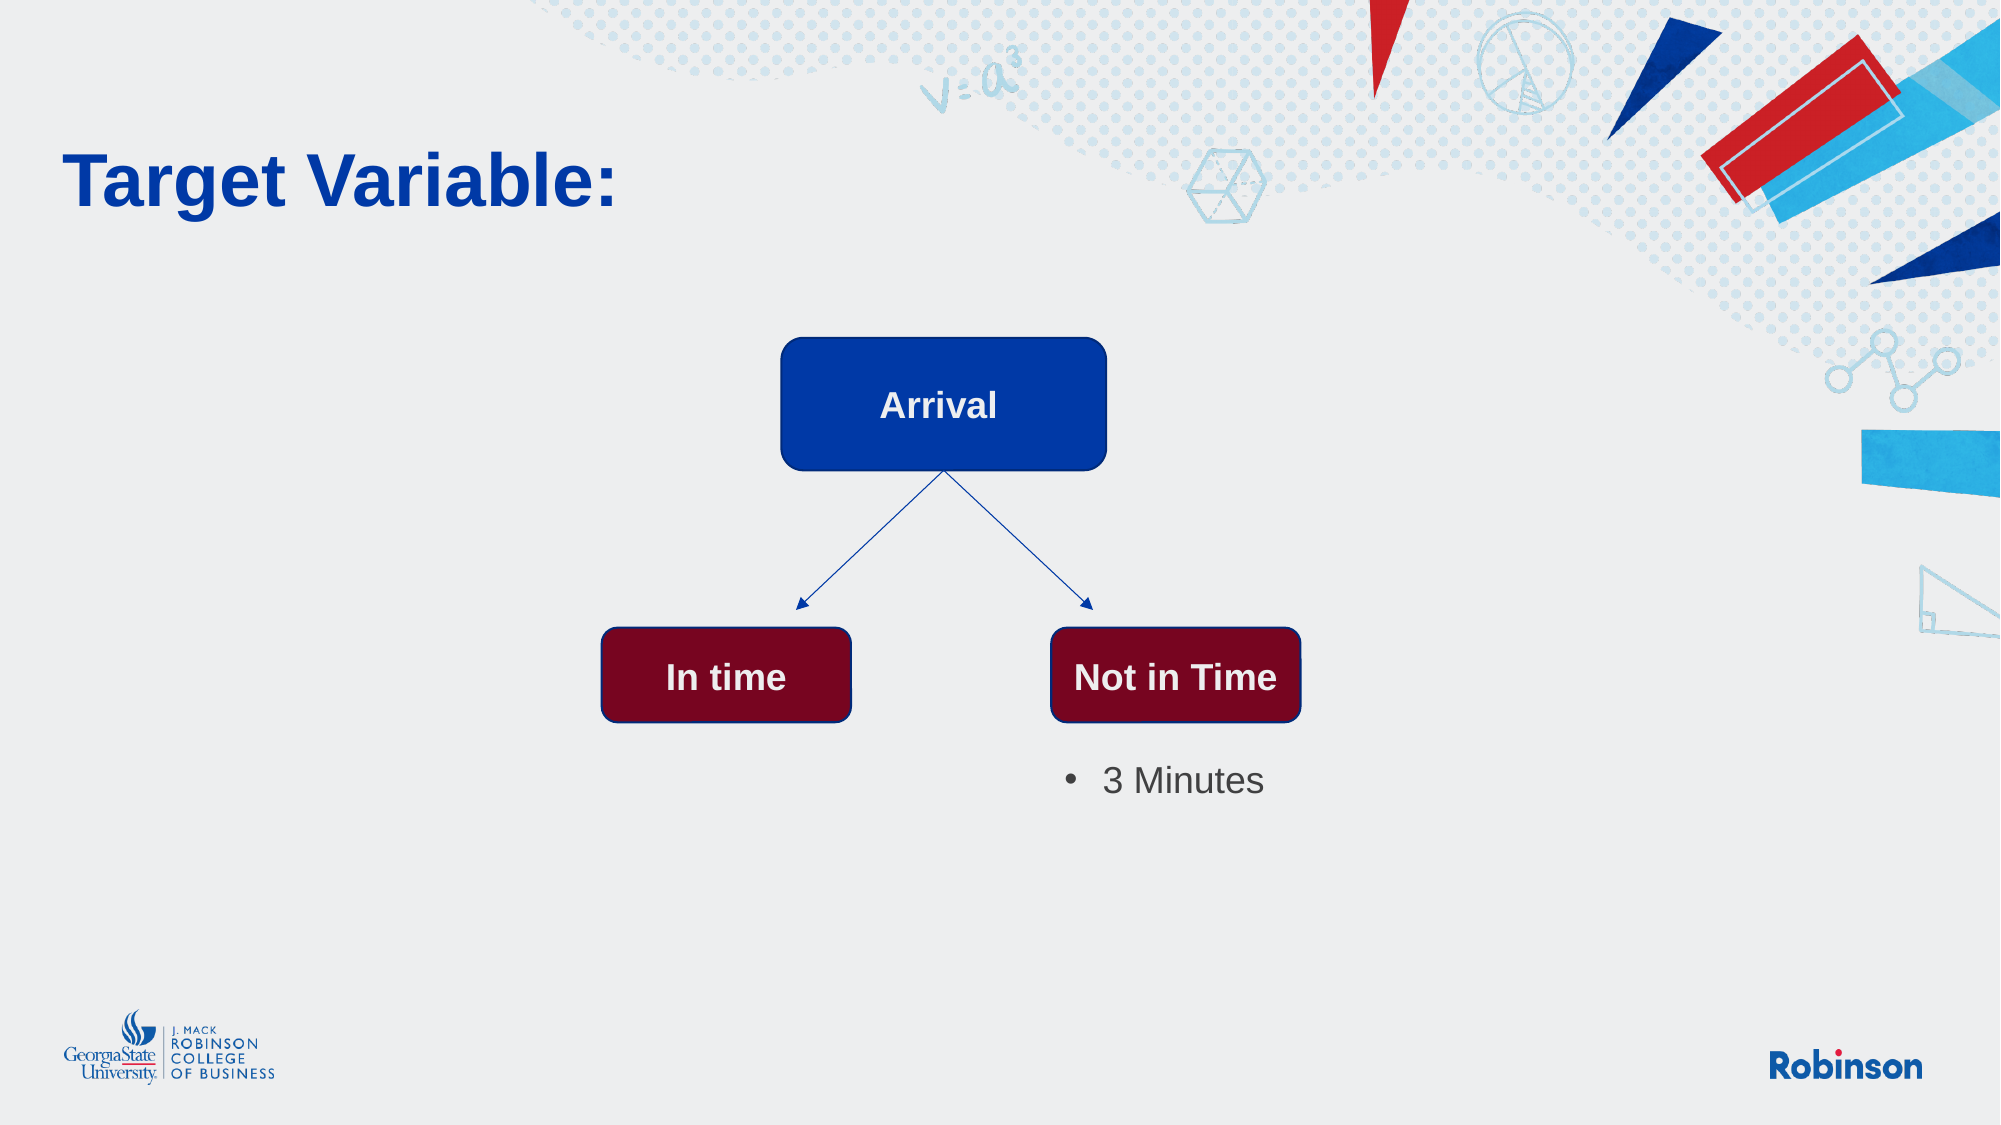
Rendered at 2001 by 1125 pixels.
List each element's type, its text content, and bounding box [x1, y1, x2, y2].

title Target Variable: [62, 141, 1938, 223]
picture [0, 0, 2000, 1125]
text_box In time [600, 626, 853, 724]
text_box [943, 470, 1094, 610]
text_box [795, 470, 943, 610]
list 3 Minutes [1064, 755, 1305, 807]
text_box Arrival [780, 336, 1108, 470]
text_box Not in Time [1050, 626, 1302, 724]
